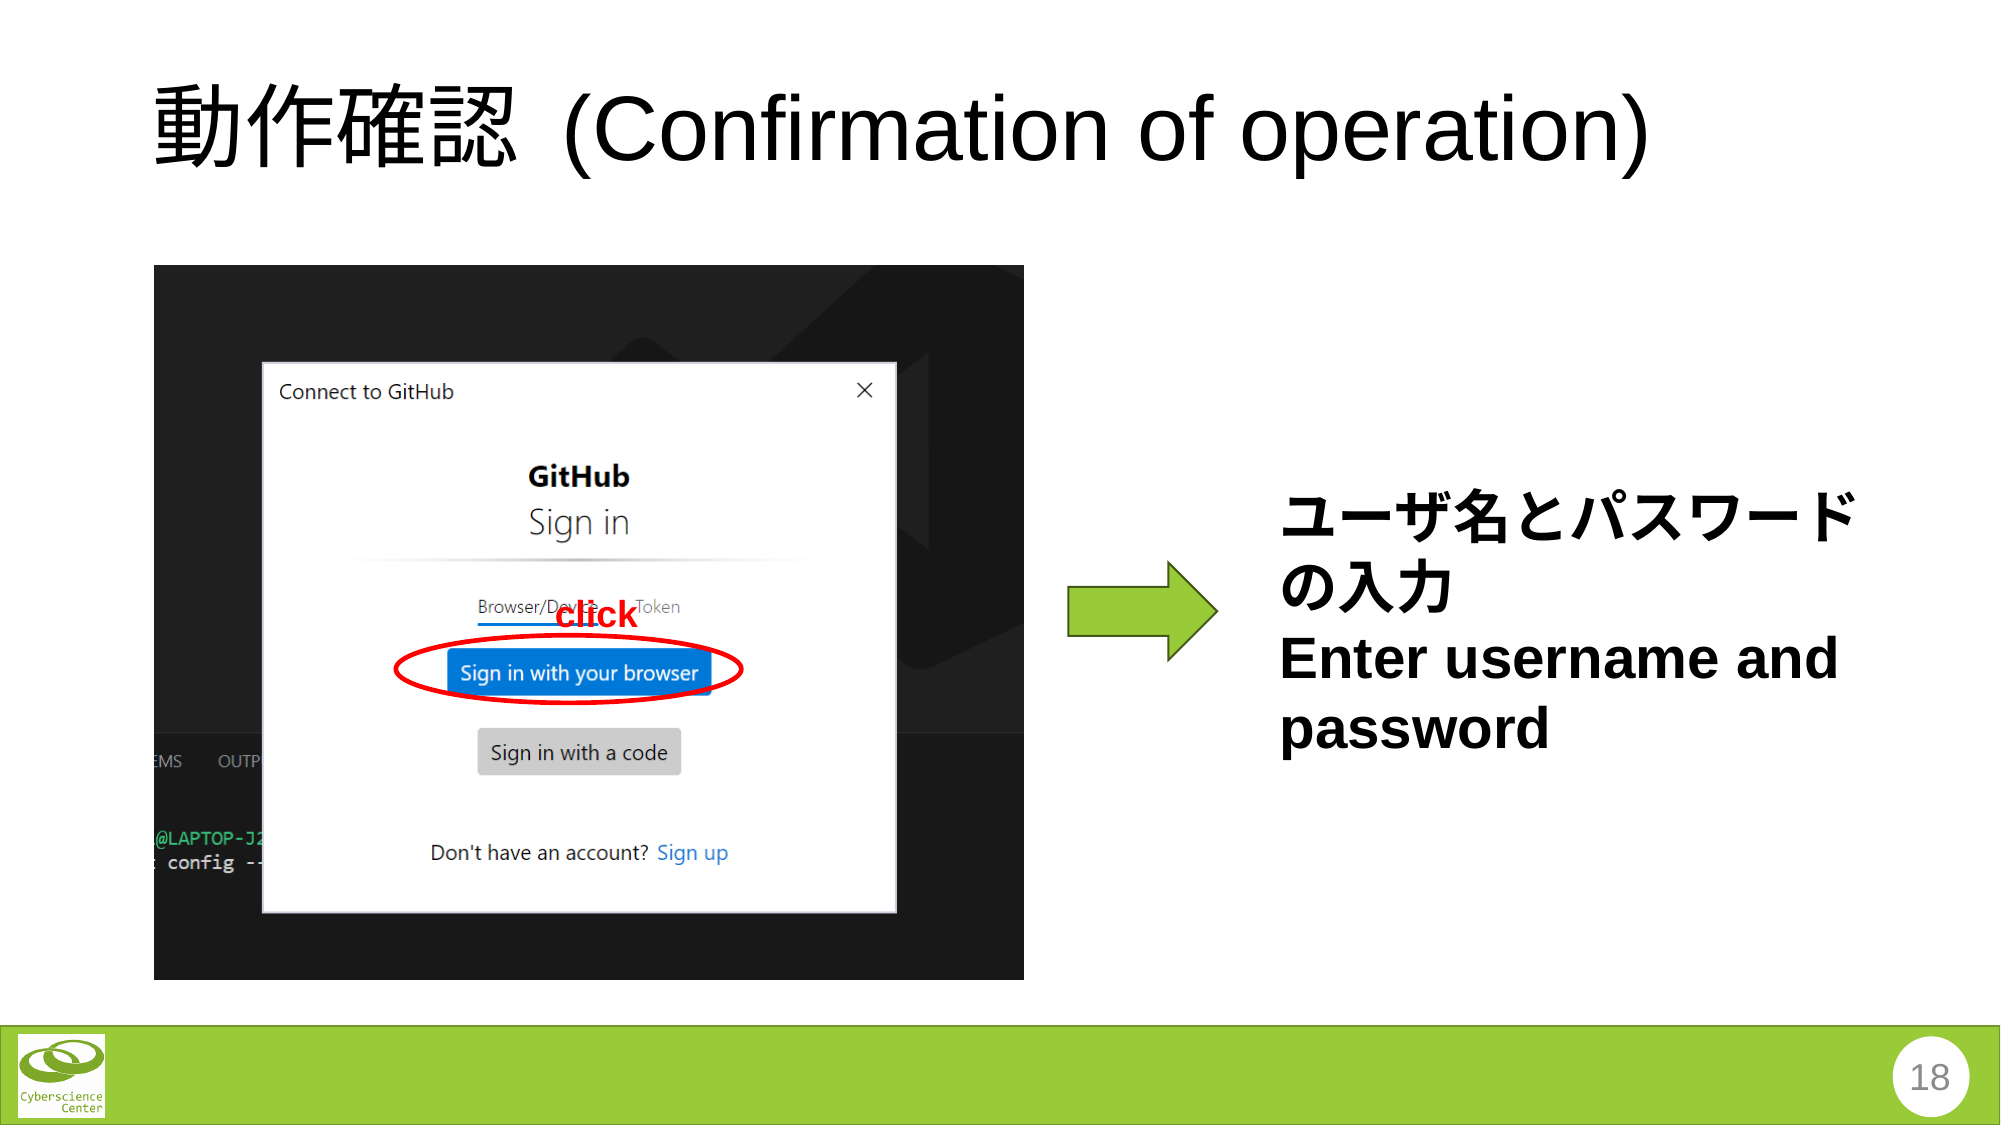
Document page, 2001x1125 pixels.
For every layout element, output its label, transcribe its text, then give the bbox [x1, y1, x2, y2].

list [154, 265, 1024, 980]
title 動作確認 (Confirmation of operation) [137, 22, 1863, 240]
slide_number 18 [1515, 1045, 1966, 1106]
text_box ユーザ名とパスワードの入力 Enter username and password [1264, 473, 1923, 768]
text_box [1067, 560, 1219, 663]
